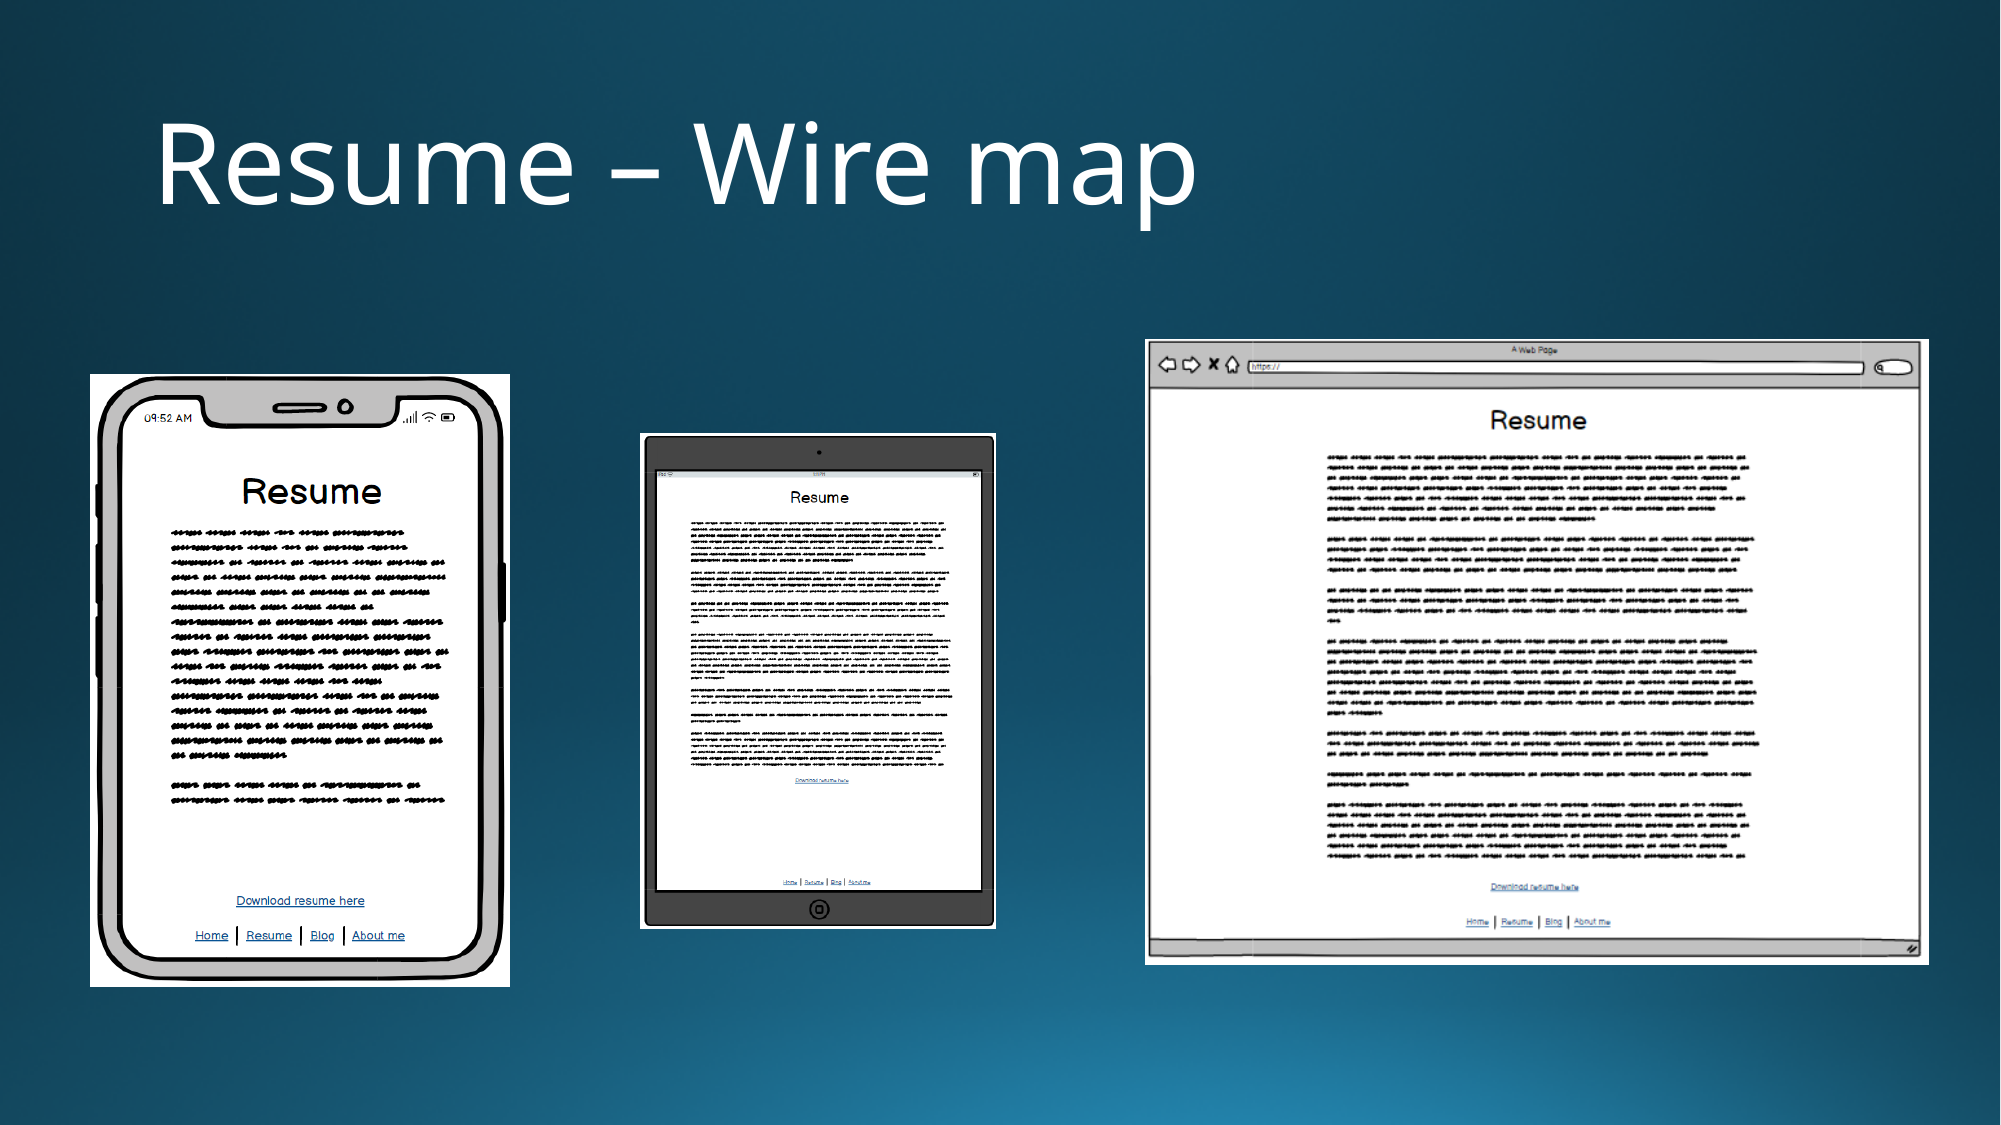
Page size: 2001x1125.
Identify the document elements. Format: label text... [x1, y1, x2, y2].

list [1145, 339, 1929, 965]
title Resume – Wire map [137, 59, 1863, 278]
picture [0, 0, 2001, 1125]
